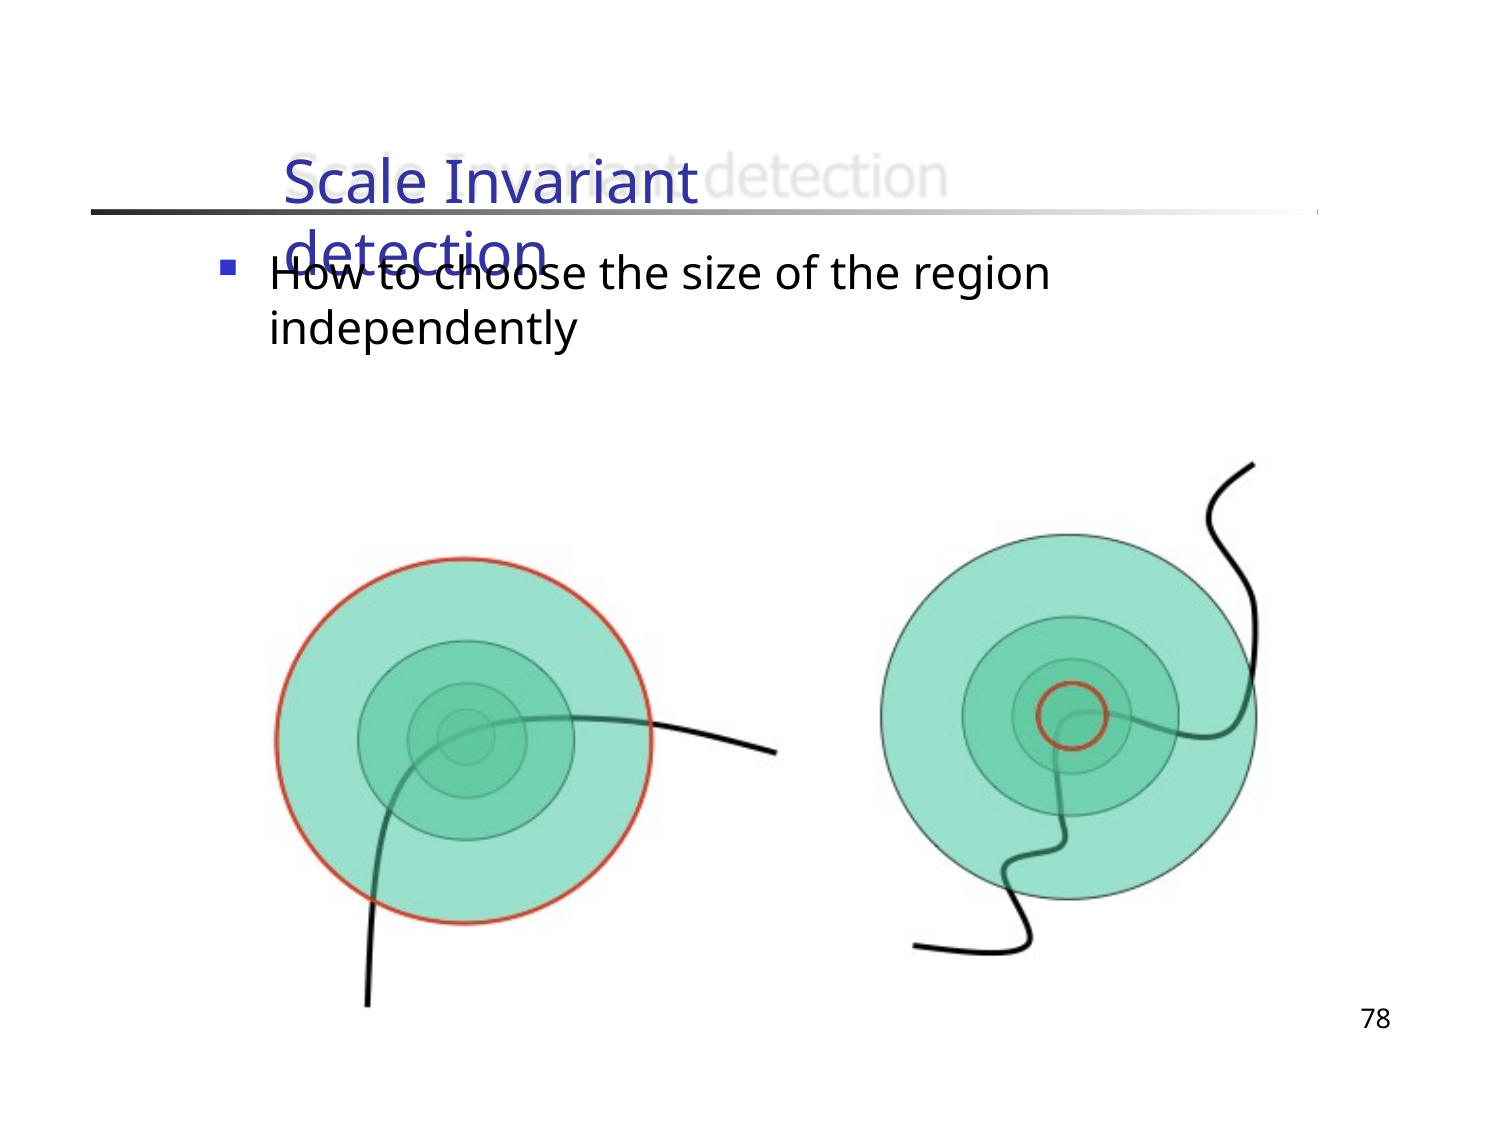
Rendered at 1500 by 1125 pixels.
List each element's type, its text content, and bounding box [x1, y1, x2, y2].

text_box How to choose the size of the region independently [216, 243, 1305, 354]
slide_number 78 [1342, 1001, 1394, 1125]
text_box Scale Invariant detection [281, 142, 949, 243]
text_box [208, 400, 1341, 1037]
picture [90, 128, 1318, 218]
